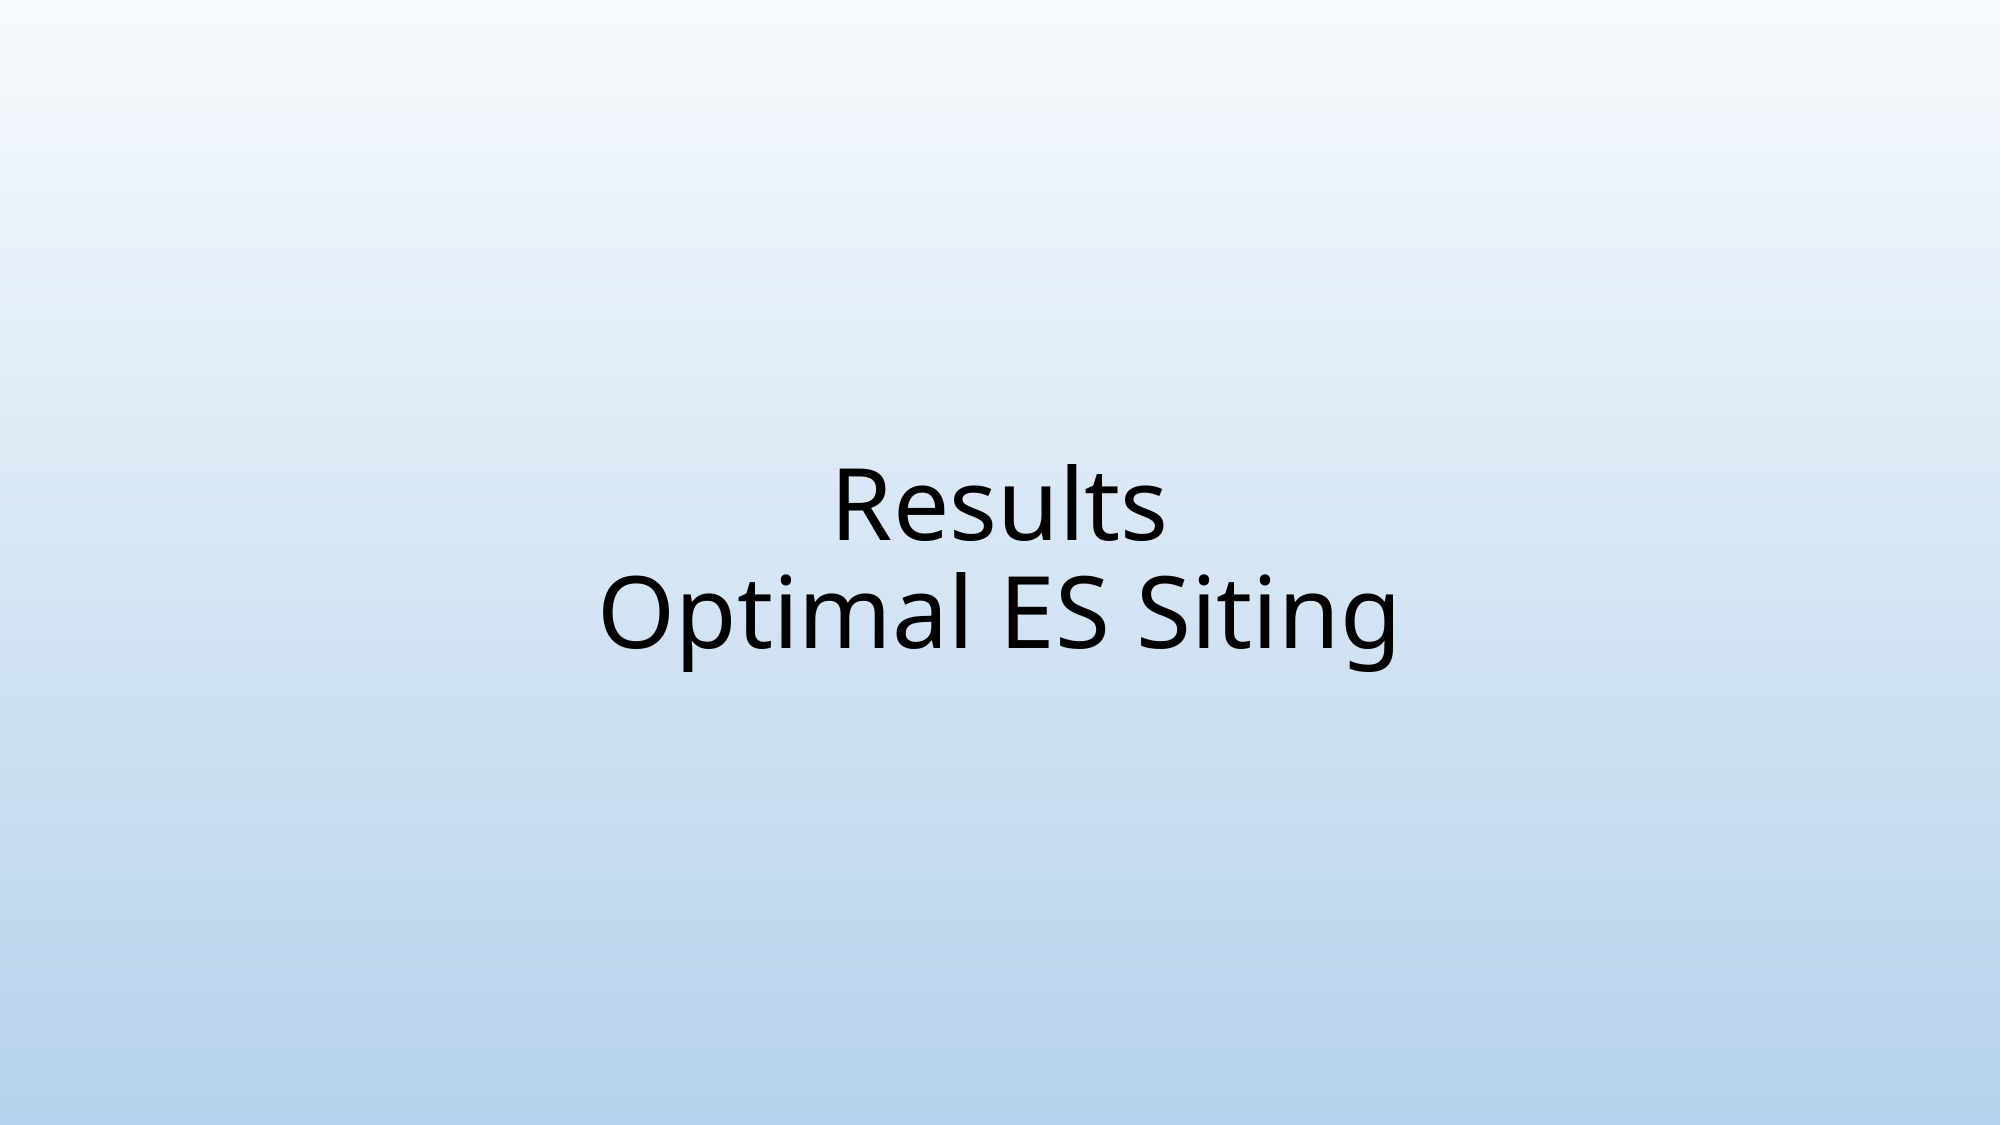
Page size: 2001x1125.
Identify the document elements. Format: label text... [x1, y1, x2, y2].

title Results Optimal ES Siting [0, 0, 2000, 1125]
